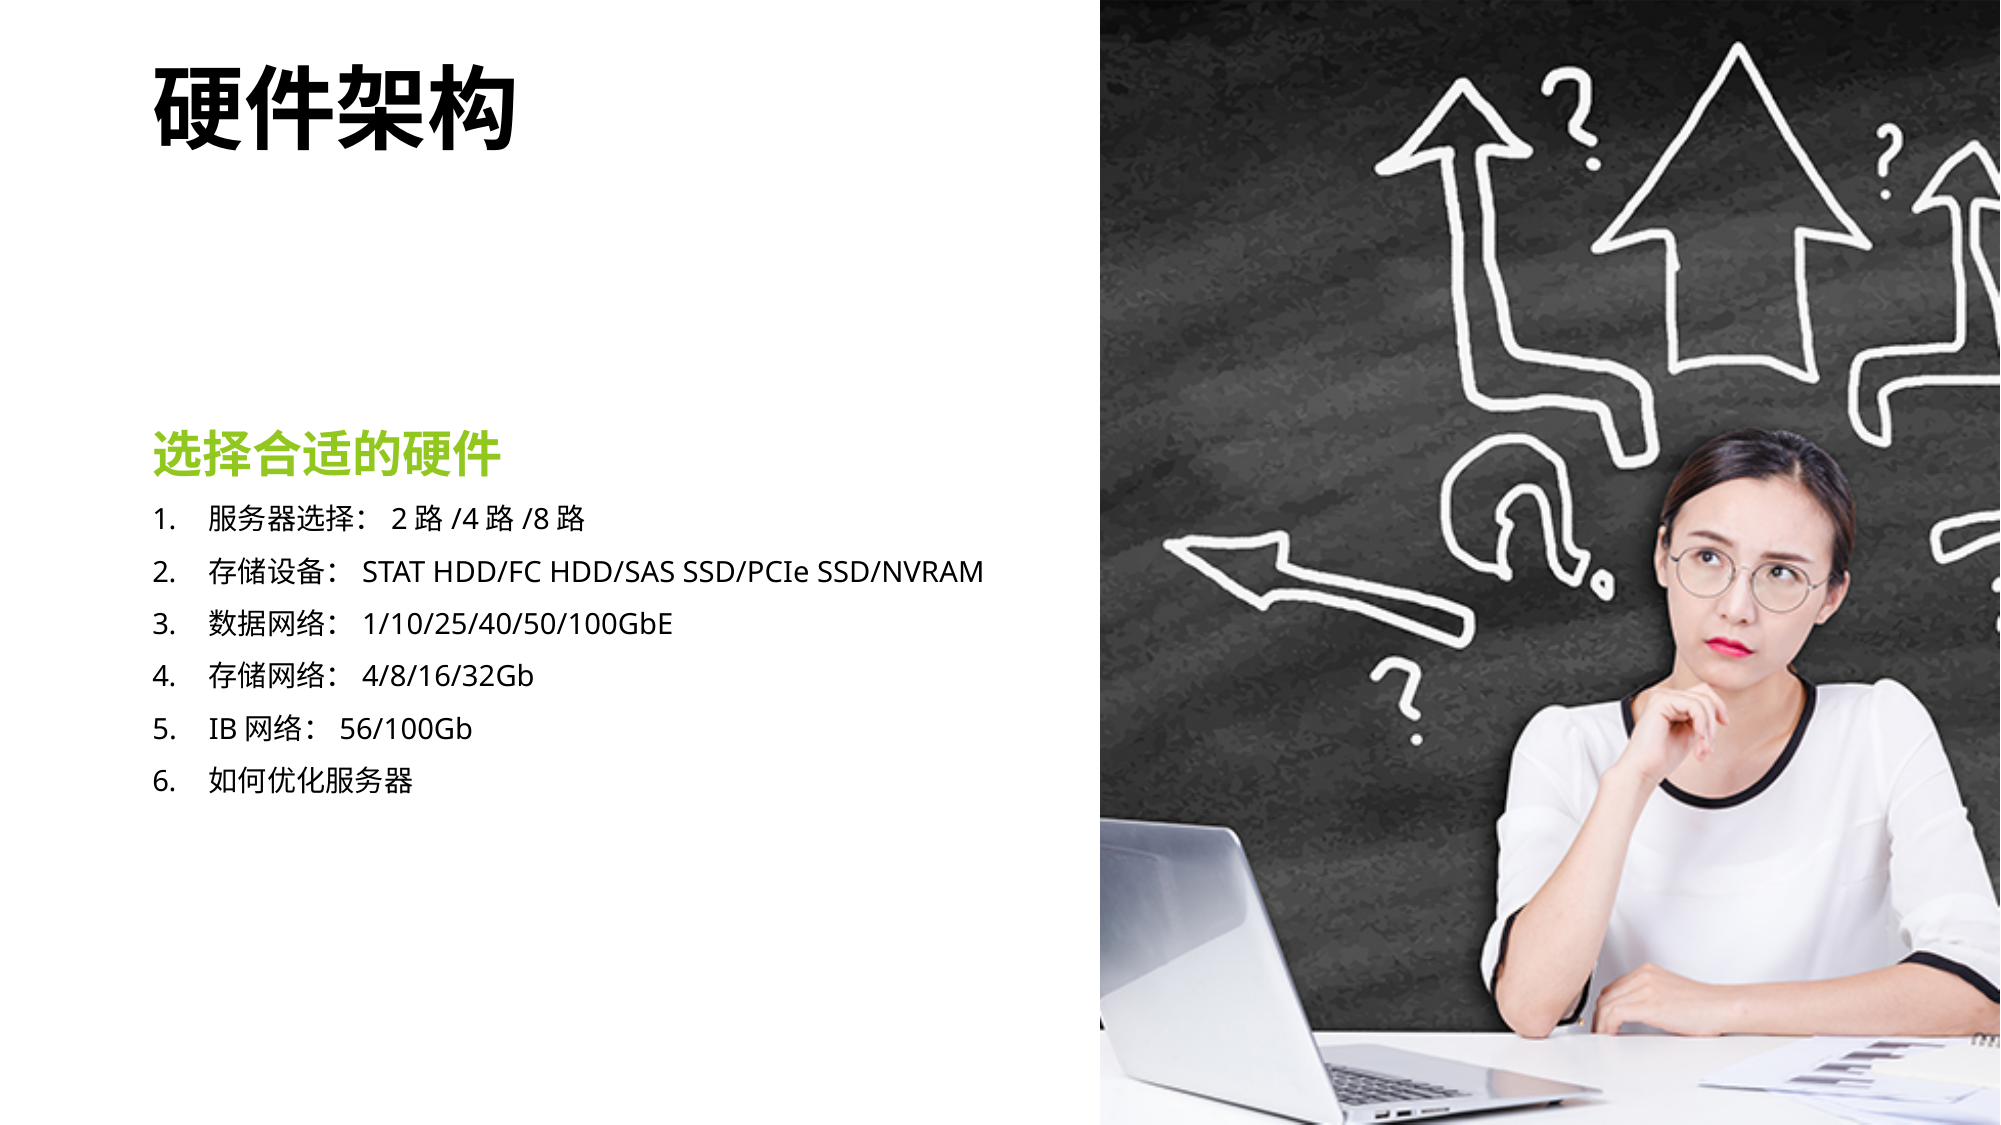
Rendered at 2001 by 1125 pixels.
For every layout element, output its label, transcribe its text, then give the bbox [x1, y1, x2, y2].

picture [1099, 0, 2000, 1125]
title 硬件架构 [137, 3, 1099, 222]
list 选择合适的硬件 服务器选择：2路/4路/8路 存储设备：STAT HDD/FC HDD/SAS SSD/PCIe SSD/NVRAM 数据网络：1/10/25/40/50/100GbE 存储网络：4/8/16/32Gb IB网络：56/100Gb 如何优化服务器 [137, 422, 1070, 883]
